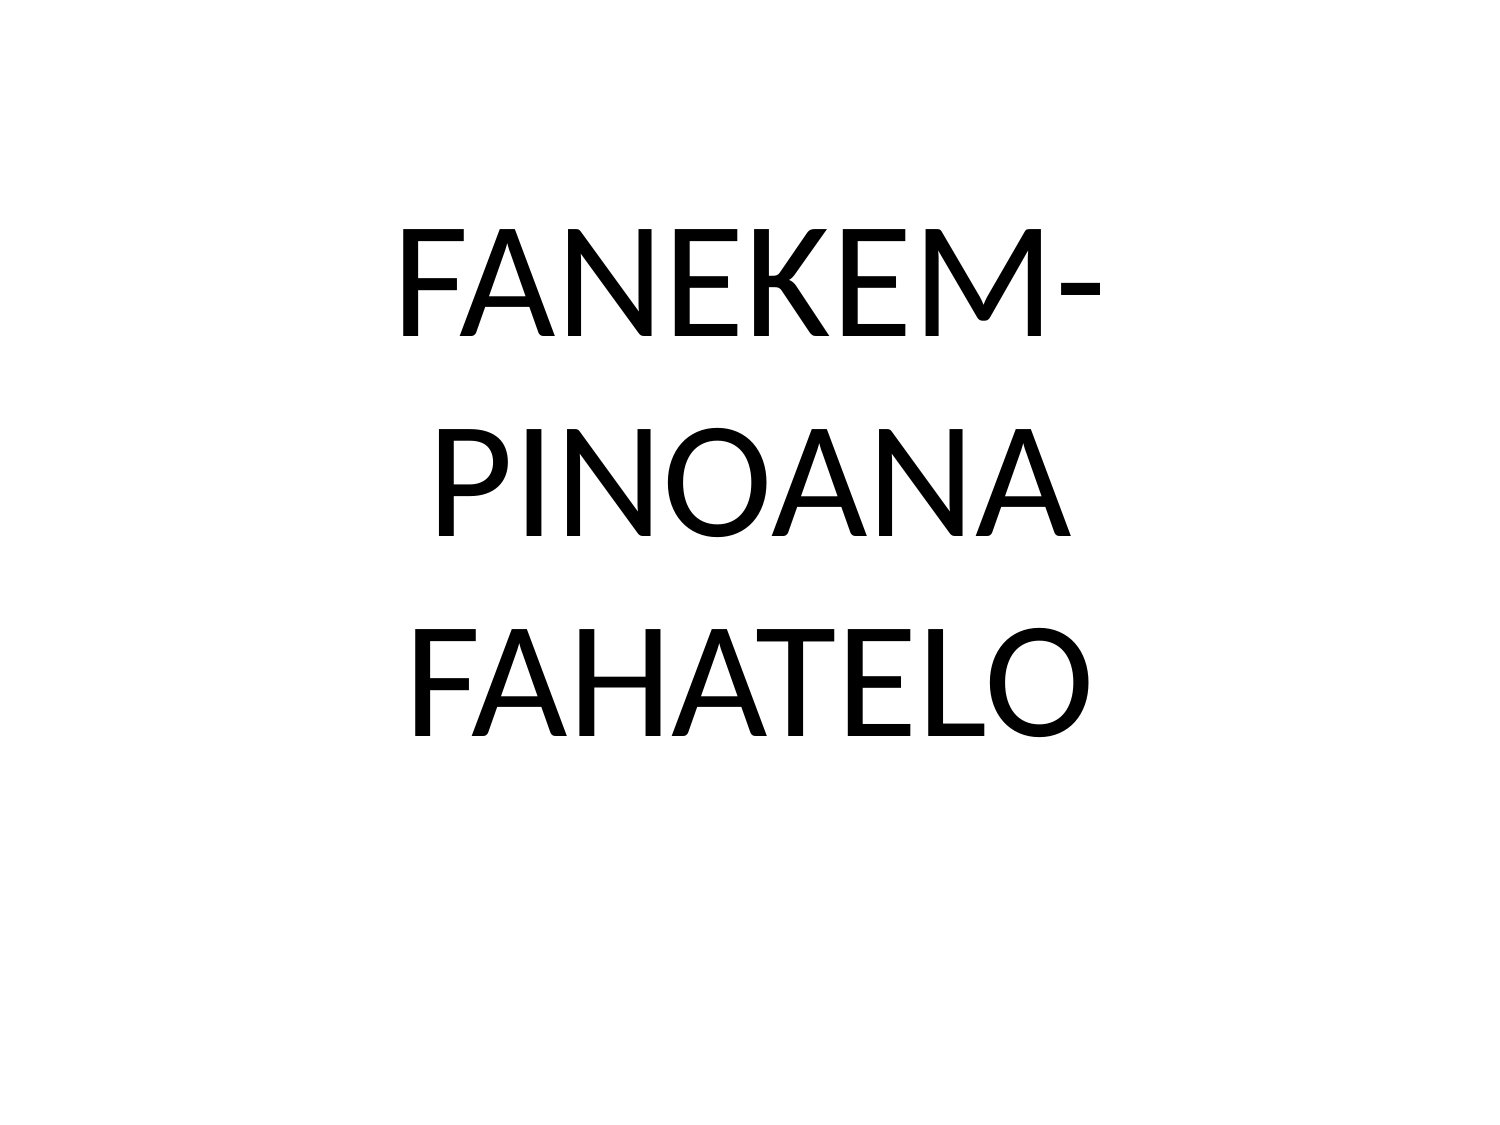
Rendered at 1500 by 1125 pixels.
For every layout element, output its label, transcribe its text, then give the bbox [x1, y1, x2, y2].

title FANEKEM-PINOANA FAHATELO [112, 349, 1388, 591]
